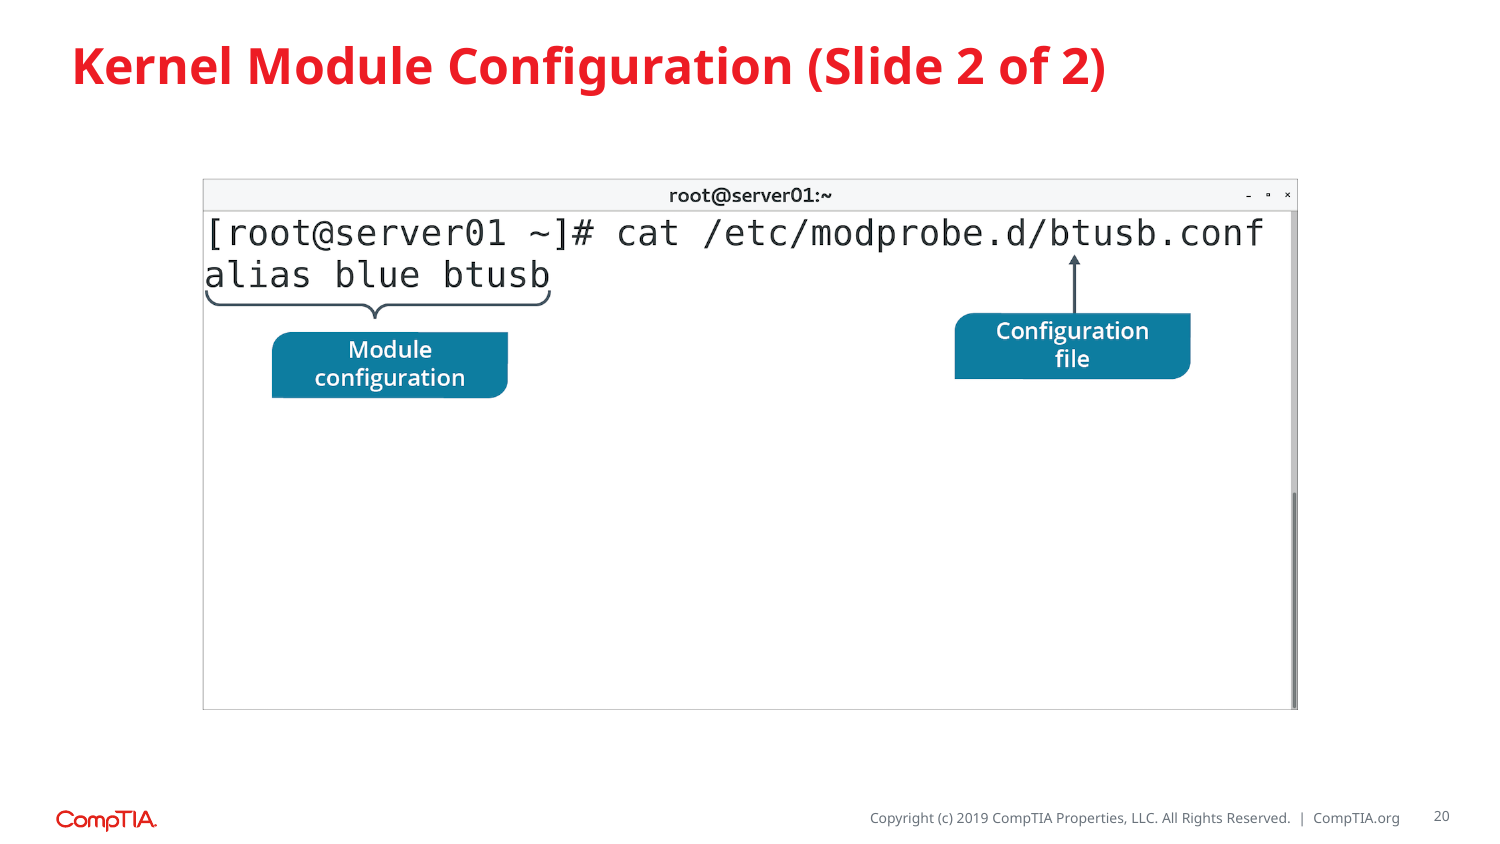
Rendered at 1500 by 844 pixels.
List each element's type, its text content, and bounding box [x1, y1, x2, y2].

picture [201, 178, 1298, 710]
title Kernel Module Configuration (Slide 2 of 2) [56, 12, 1444, 117]
slide_number 20 [1407, 800, 1450, 835]
